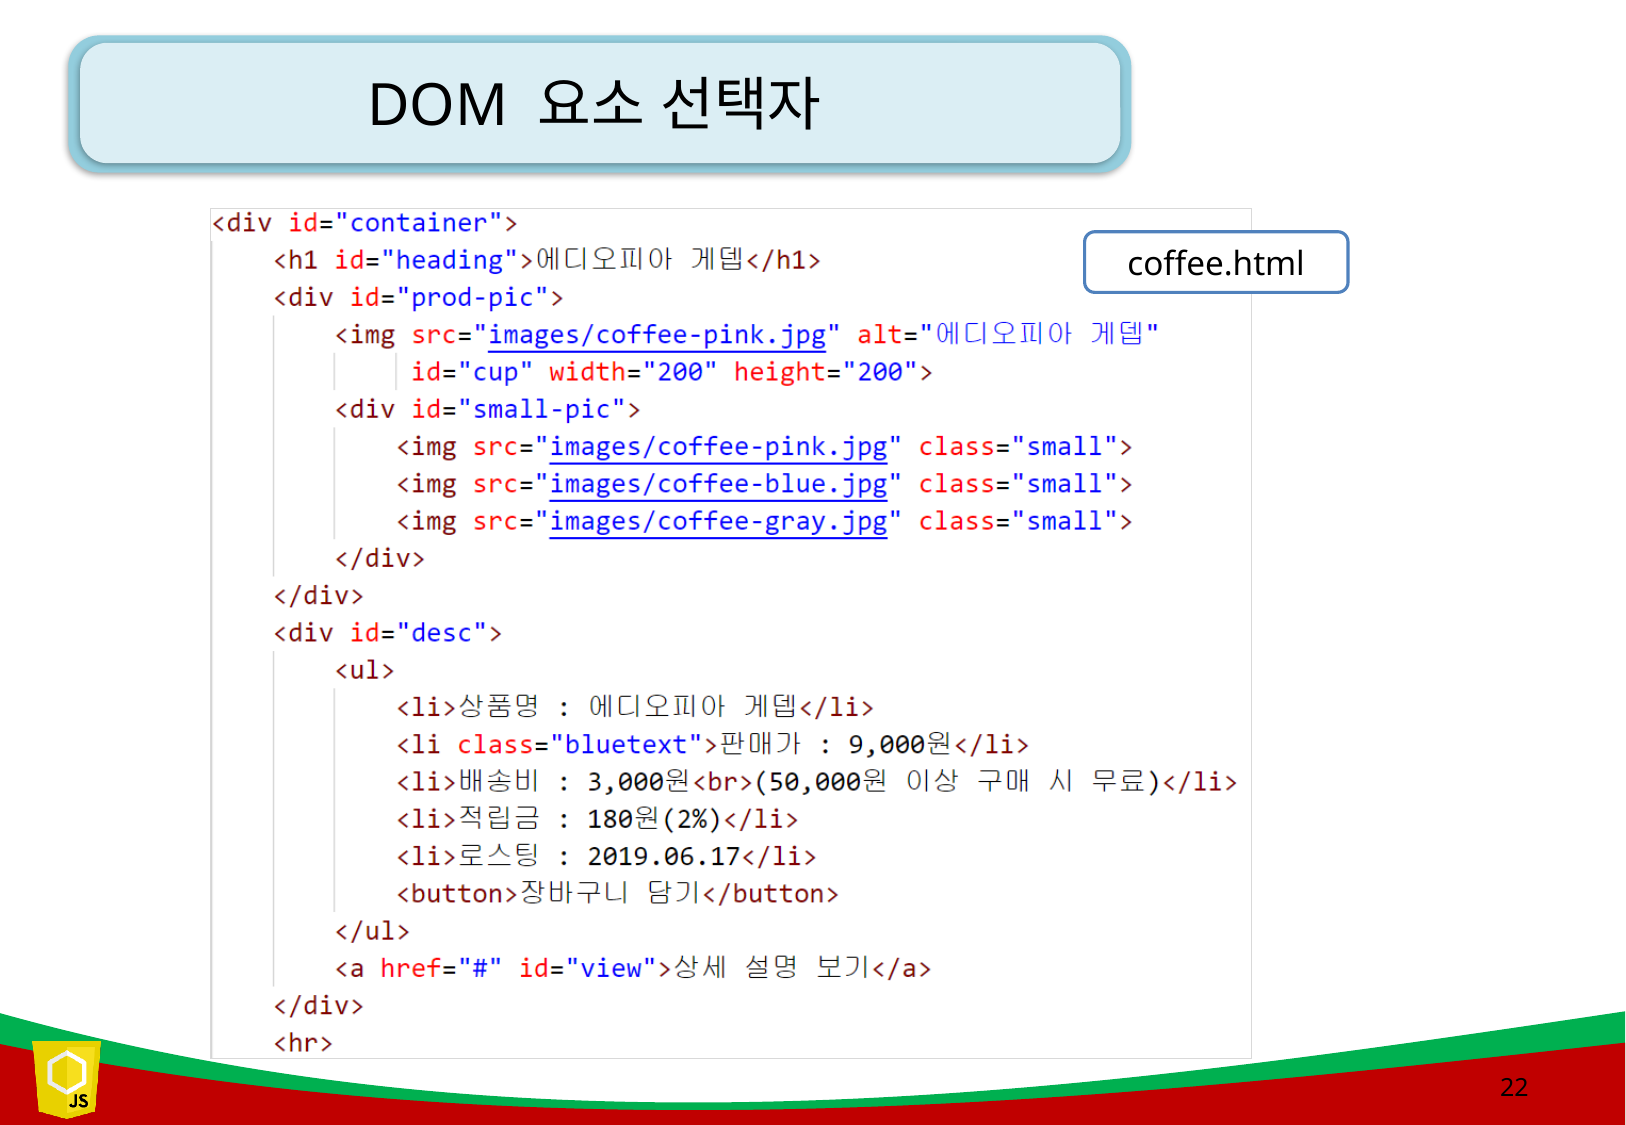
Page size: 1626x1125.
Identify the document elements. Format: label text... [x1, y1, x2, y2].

title DOM 요소 선택자 [68, 32, 1121, 173]
picture [209, 207, 1252, 1059]
text_box coffee.html [1257, 229, 1351, 295]
picture [32, 1041, 101, 1119]
slide_number 22 [1452, 1058, 1544, 1119]
